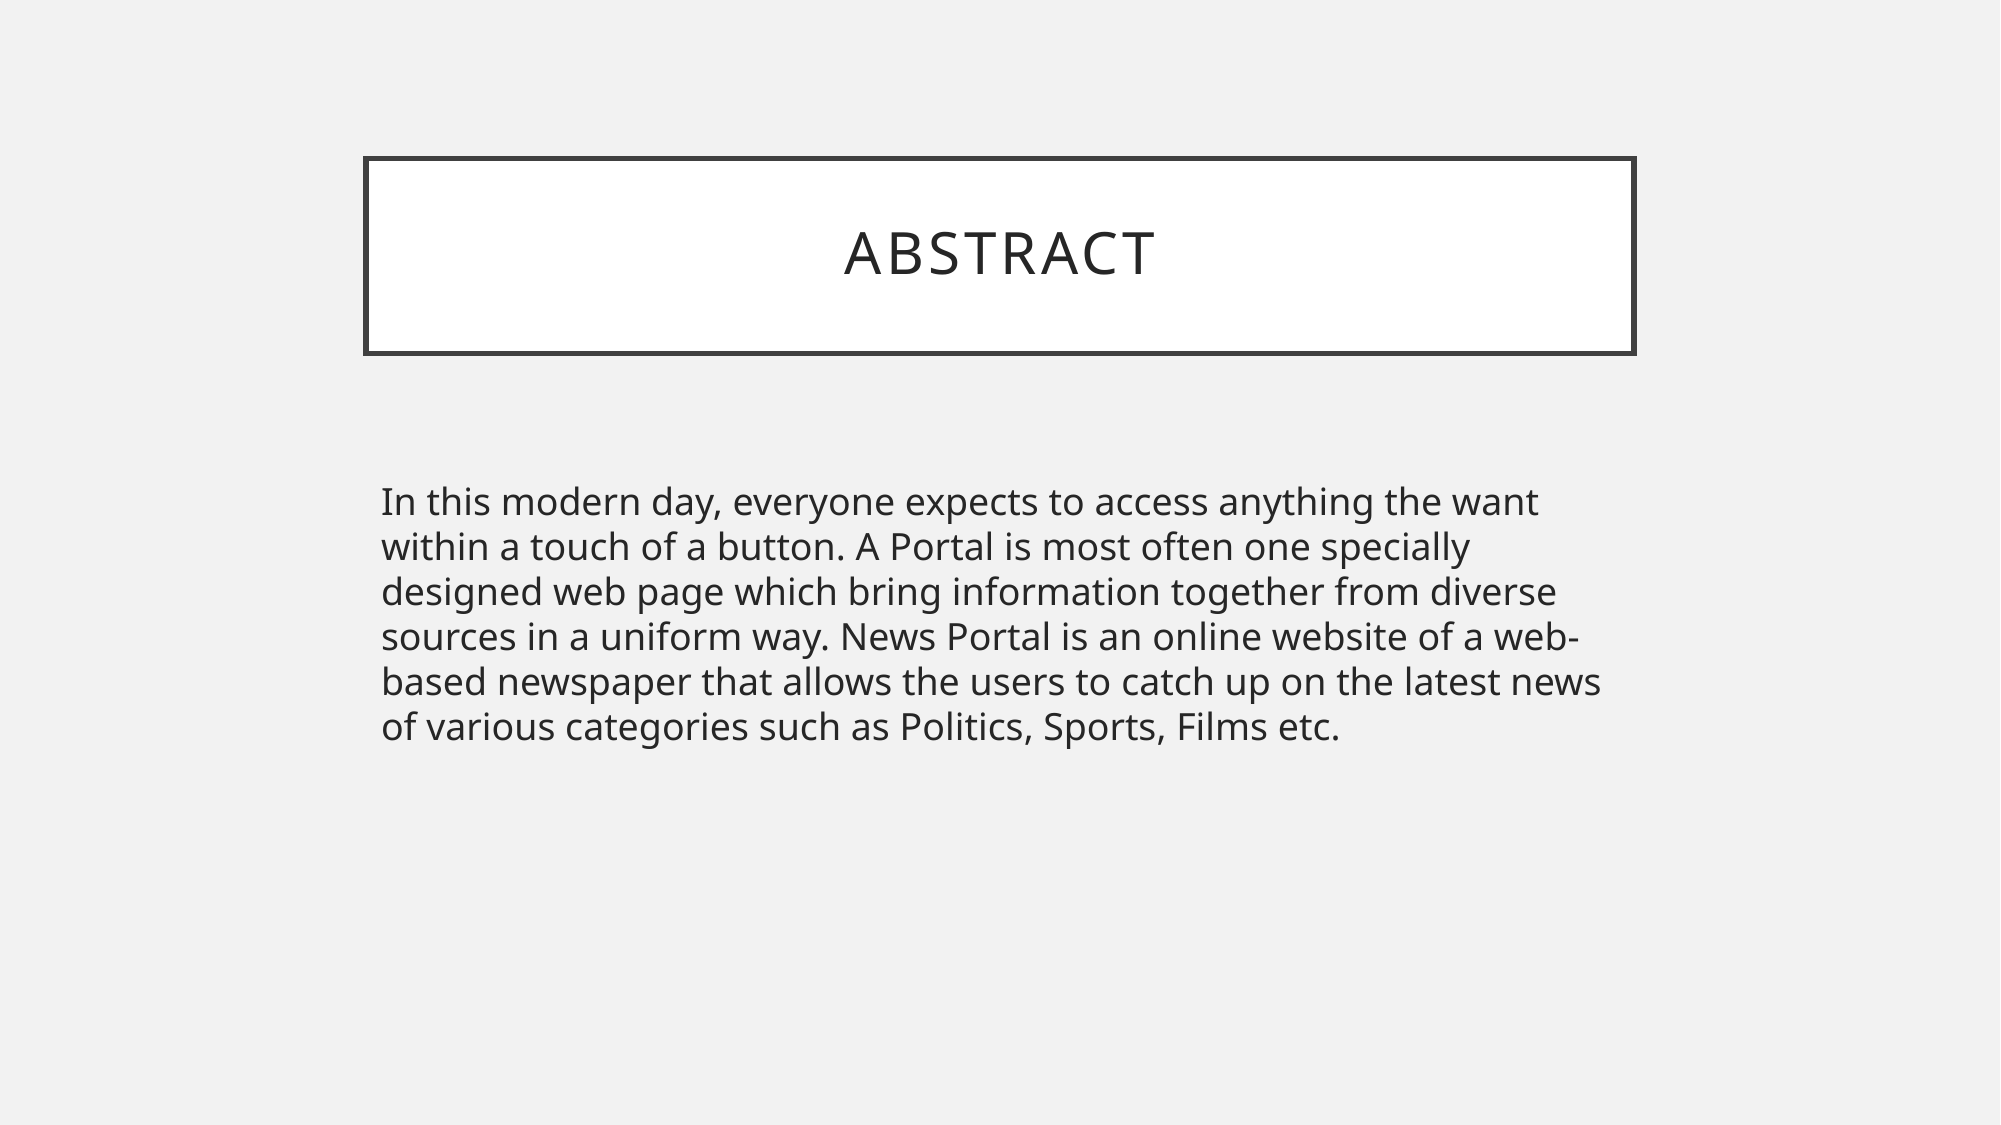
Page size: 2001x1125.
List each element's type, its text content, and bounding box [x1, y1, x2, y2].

list In this modern day, everyone expects to access anything the want within a touch of a button. A Portal is most often one specially designed web page which bring information together from diverse sources in a uniform way. News Portal is an online website of a web-based newspaper that allows the users to catch up on the latest news of various categories such as Politics, Sports, Films etc. [366, 470, 1634, 1125]
title ABSTRACT [363, 156, 1637, 356]
